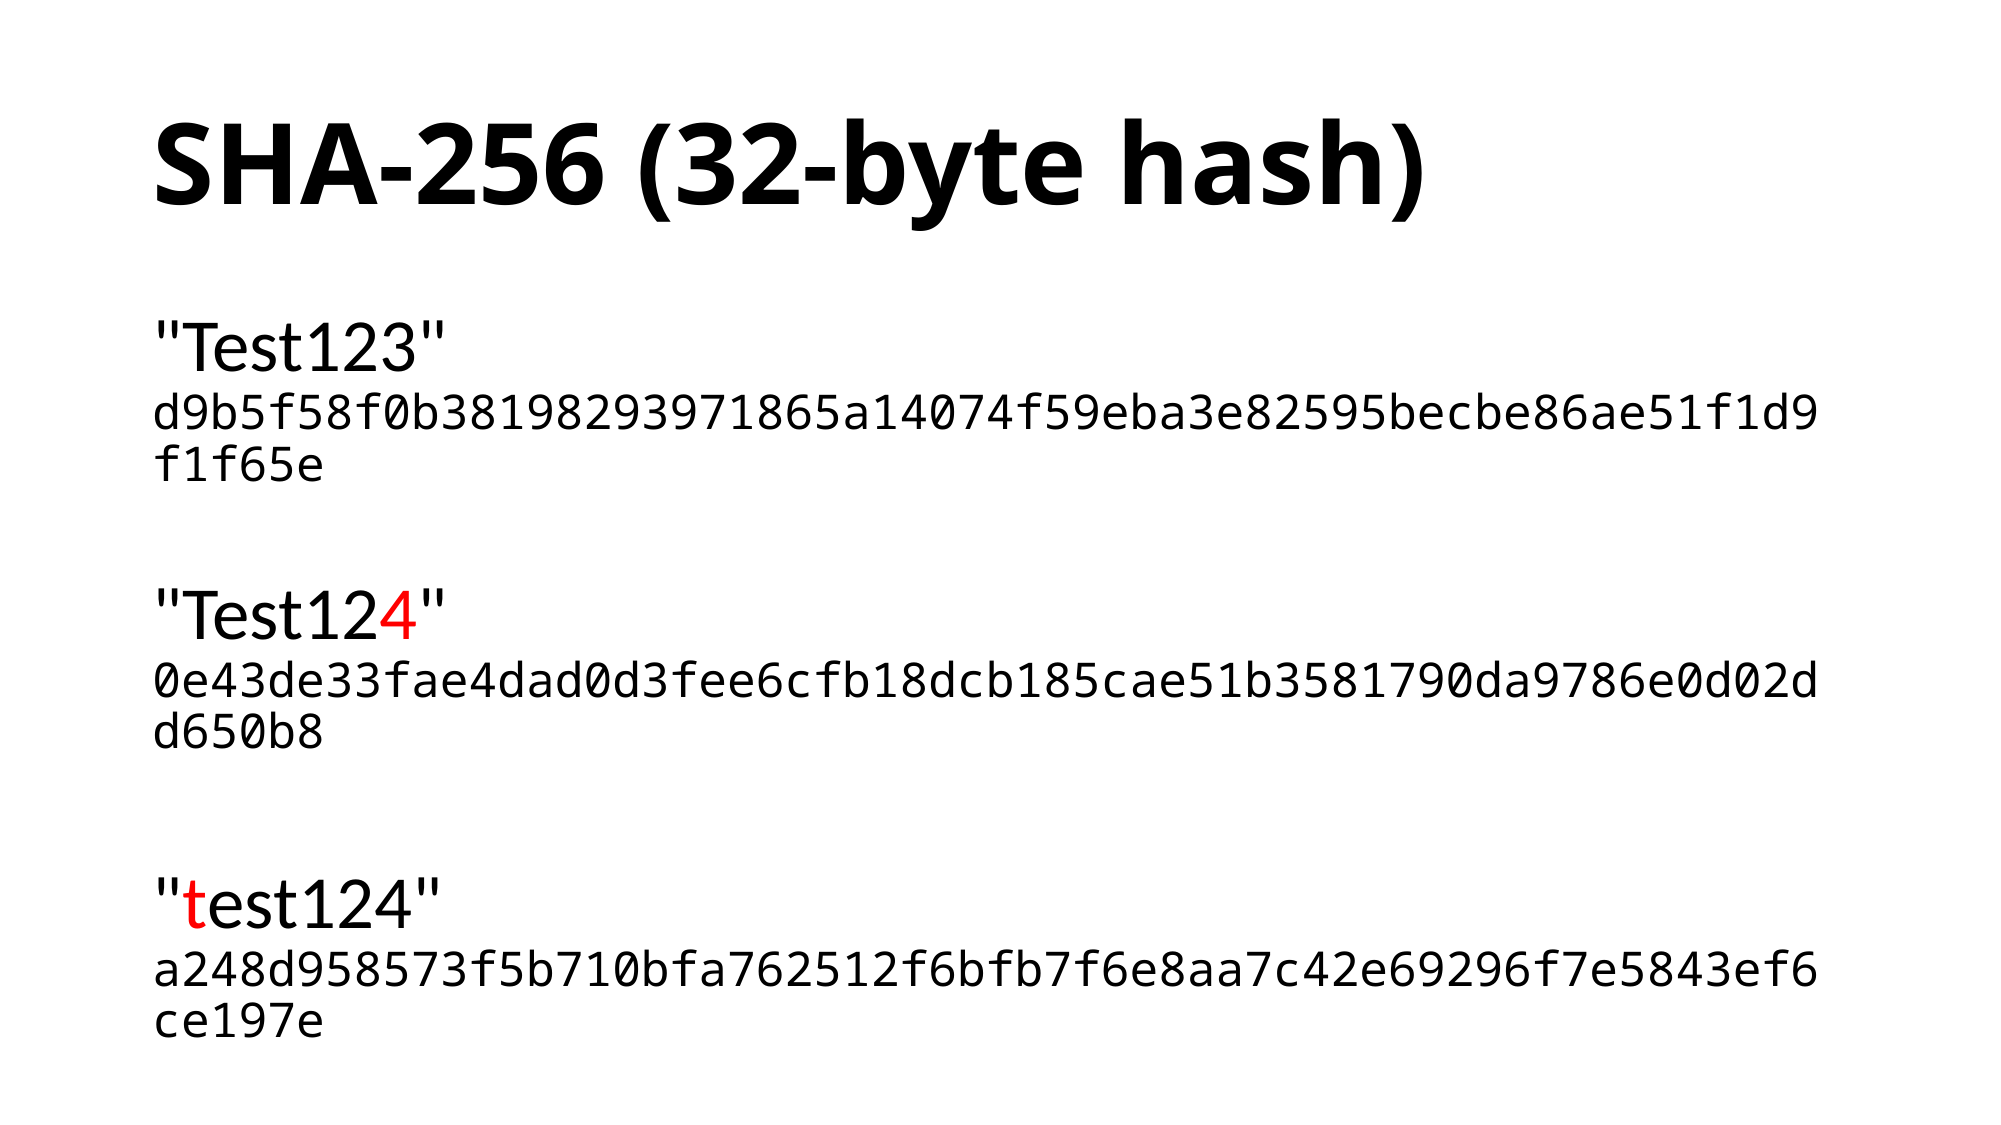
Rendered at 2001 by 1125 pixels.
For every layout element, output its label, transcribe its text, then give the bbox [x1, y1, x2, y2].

list "Test123" d9b5f58f0b38198293971865a14074f59eba3e82595becbe86ae51f1d9f1f65e "Test124" 0e43de33fae4dad0d3fee6cfb18dcb185cae51b3581790da9786e0d02dd650b8 "test124" a248d958573f5b710bfa762512f6bfb7f6e8aa7c42e69296f7e5843ef6ce197e [137, 299, 1863, 1014]
title SHA-256 (32-byte hash) [137, 59, 1863, 278]
